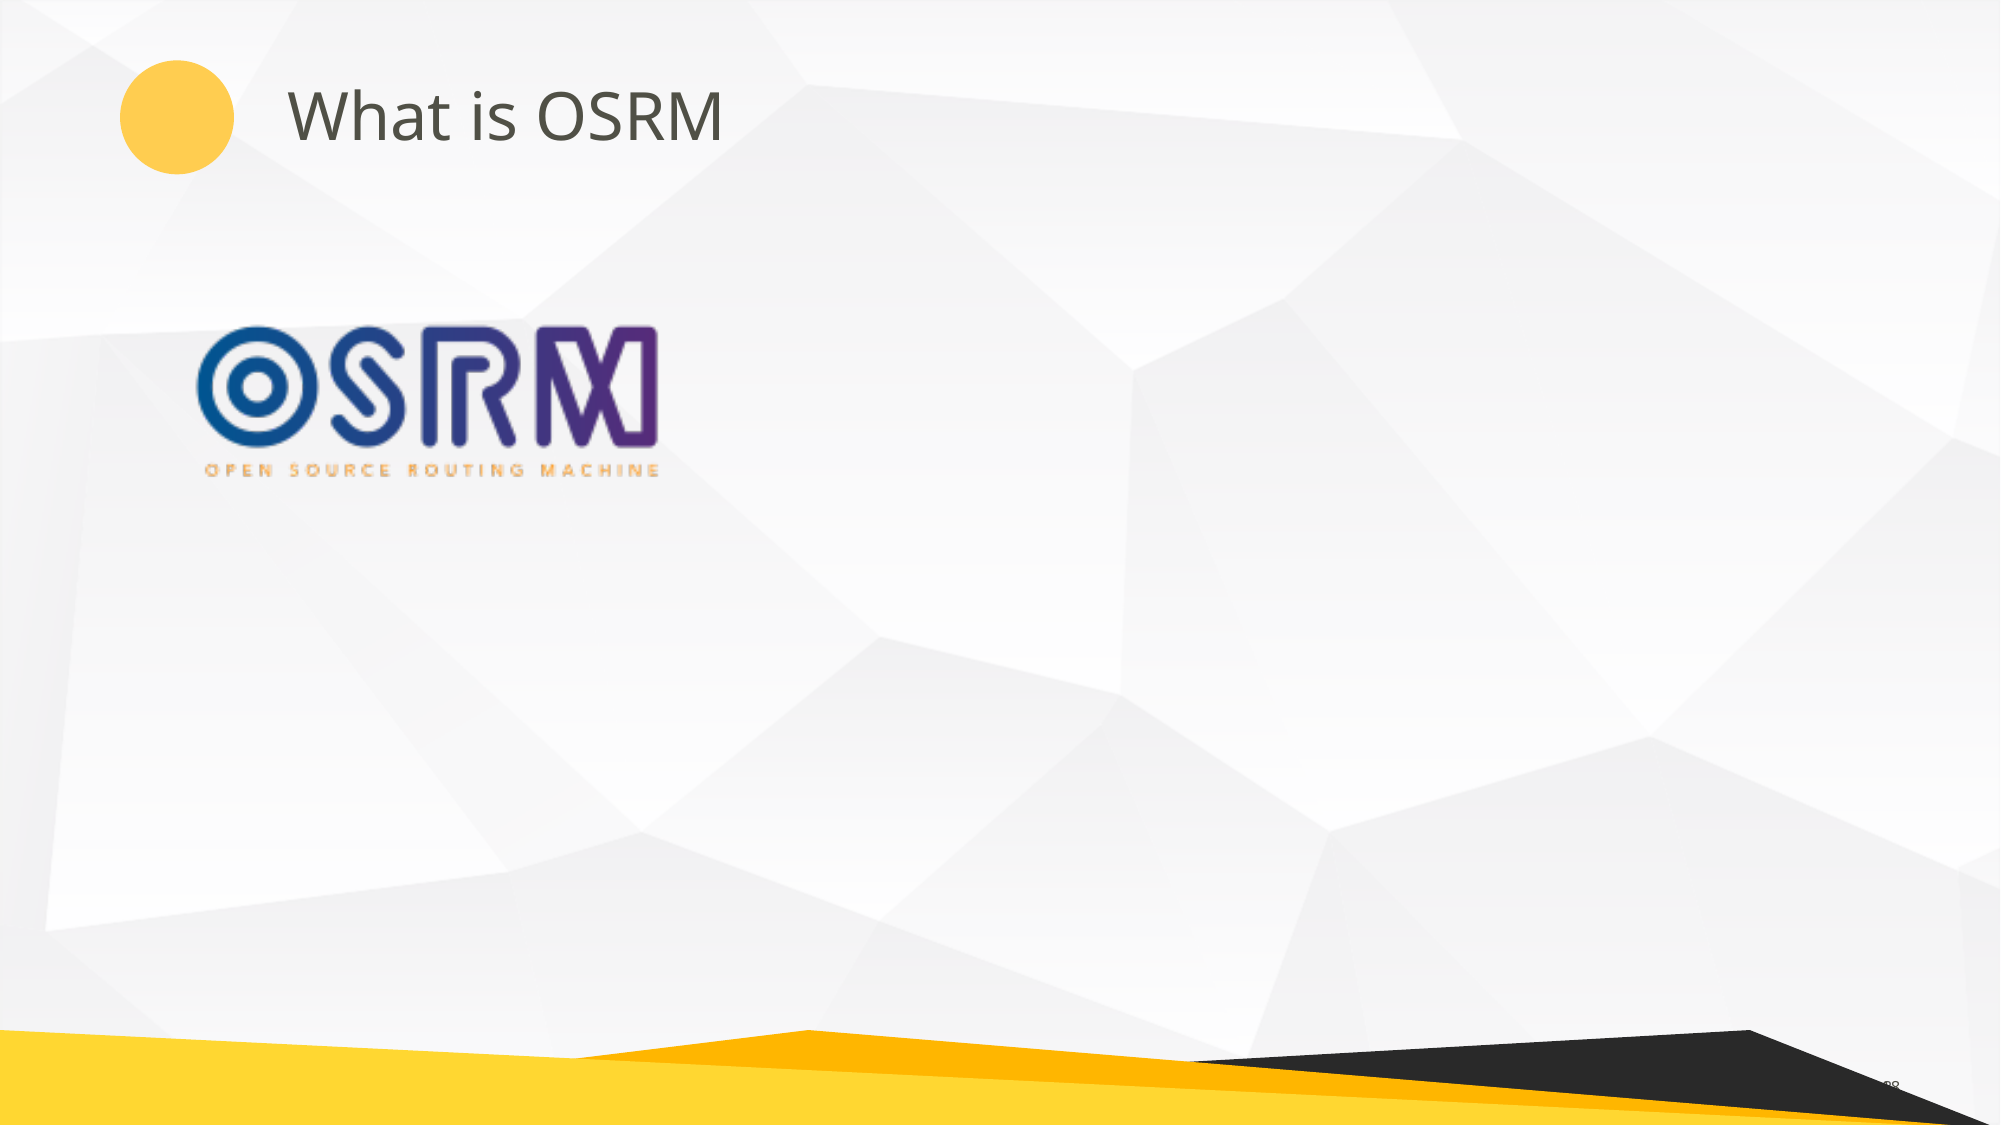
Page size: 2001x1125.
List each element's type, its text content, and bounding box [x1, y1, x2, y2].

text_box What is OSRM [272, 76, 2000, 222]
picture [0, 0, 2001, 1125]
